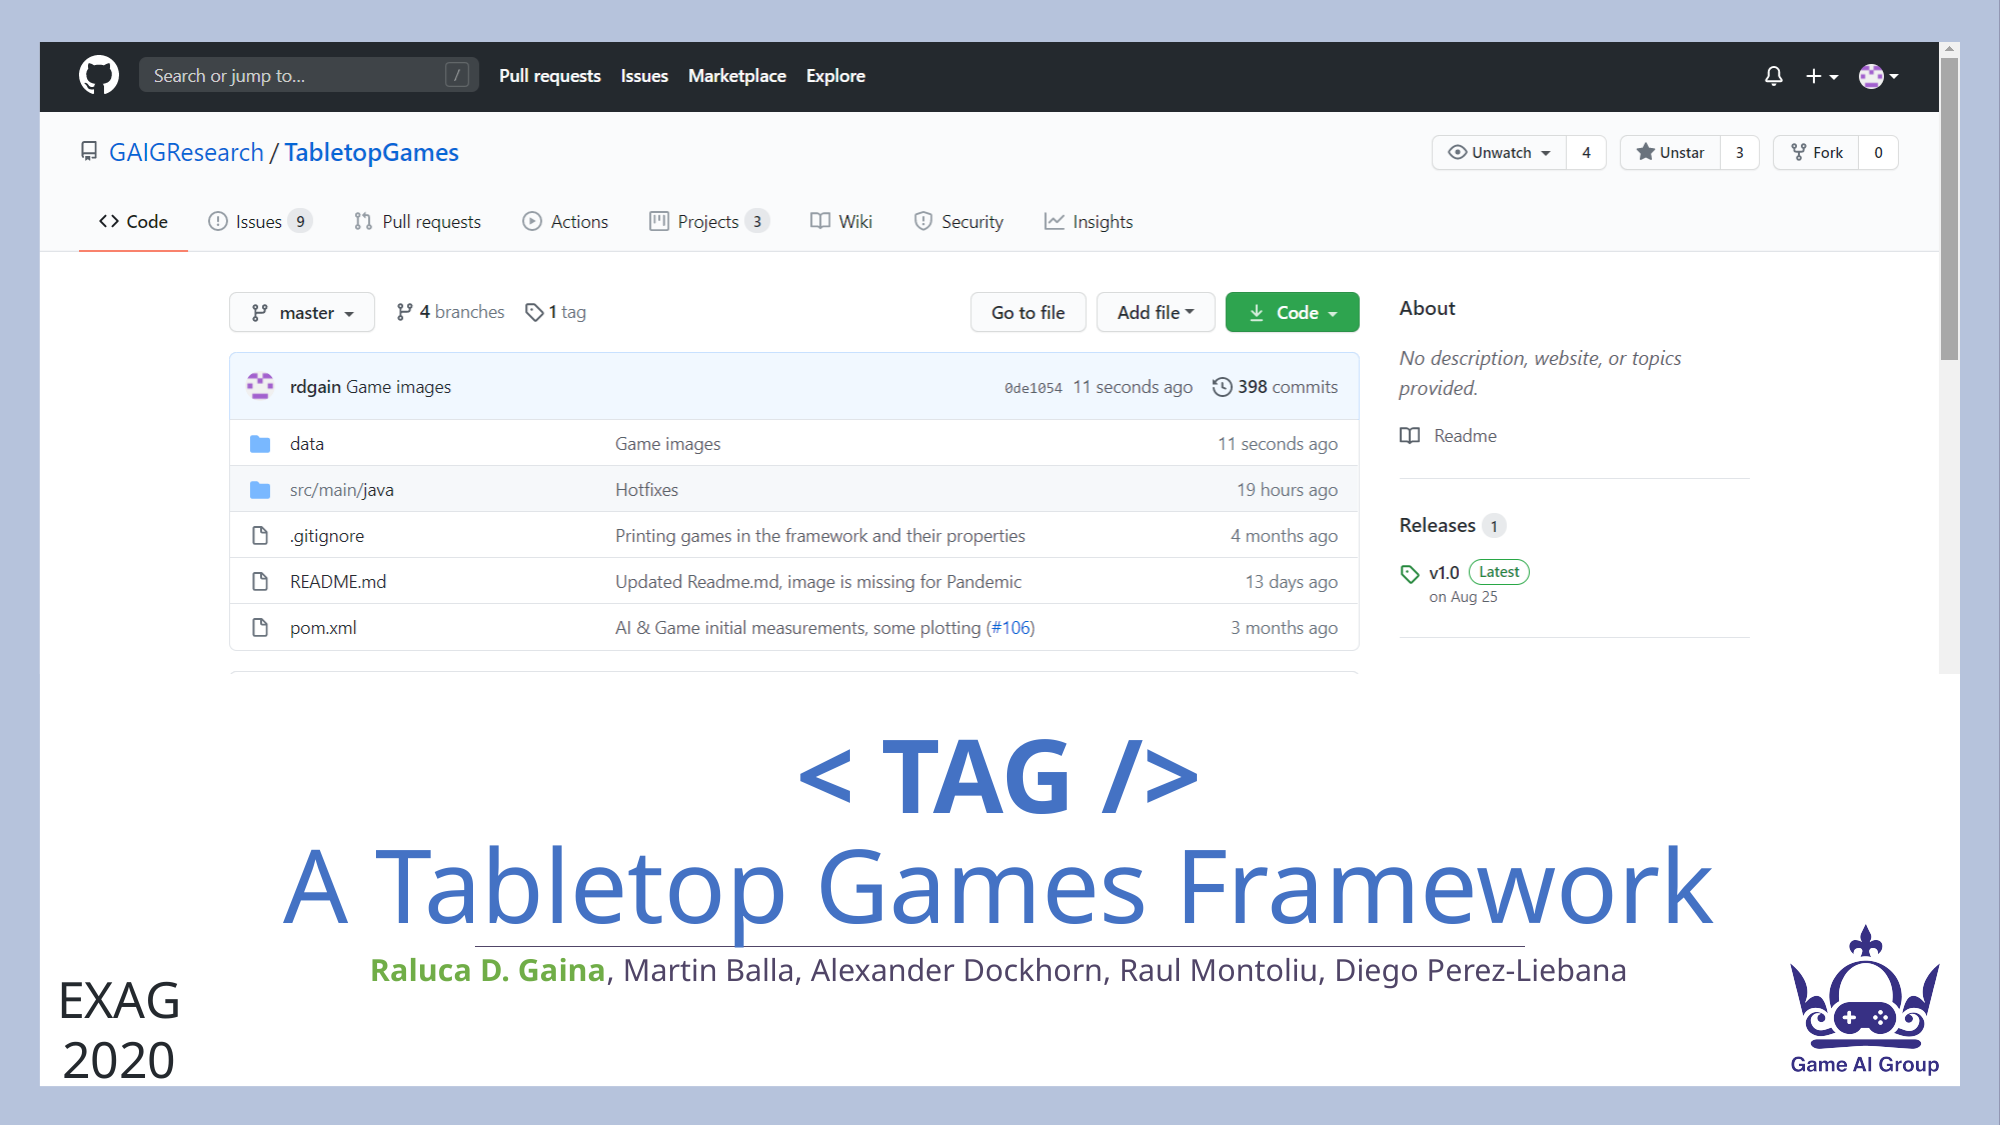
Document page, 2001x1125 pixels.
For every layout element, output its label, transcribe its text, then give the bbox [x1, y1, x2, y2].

text_box [0, 0, 2000, 1125]
title < TAG /> A Tabletop Games Framework [182, 697, 1818, 954]
subtitle Raluca D. Gaina, Martin Balla, Alexander Dockhorn, Raul Montoliu, Diego Perez-Liebana [280, 947, 1719, 1020]
picture [39, 42, 1960, 674]
text_box [39, 41, 1961, 1087]
text_box EXAG 2020 [42, 961, 197, 1097]
picture [1773, 906, 1957, 1091]
